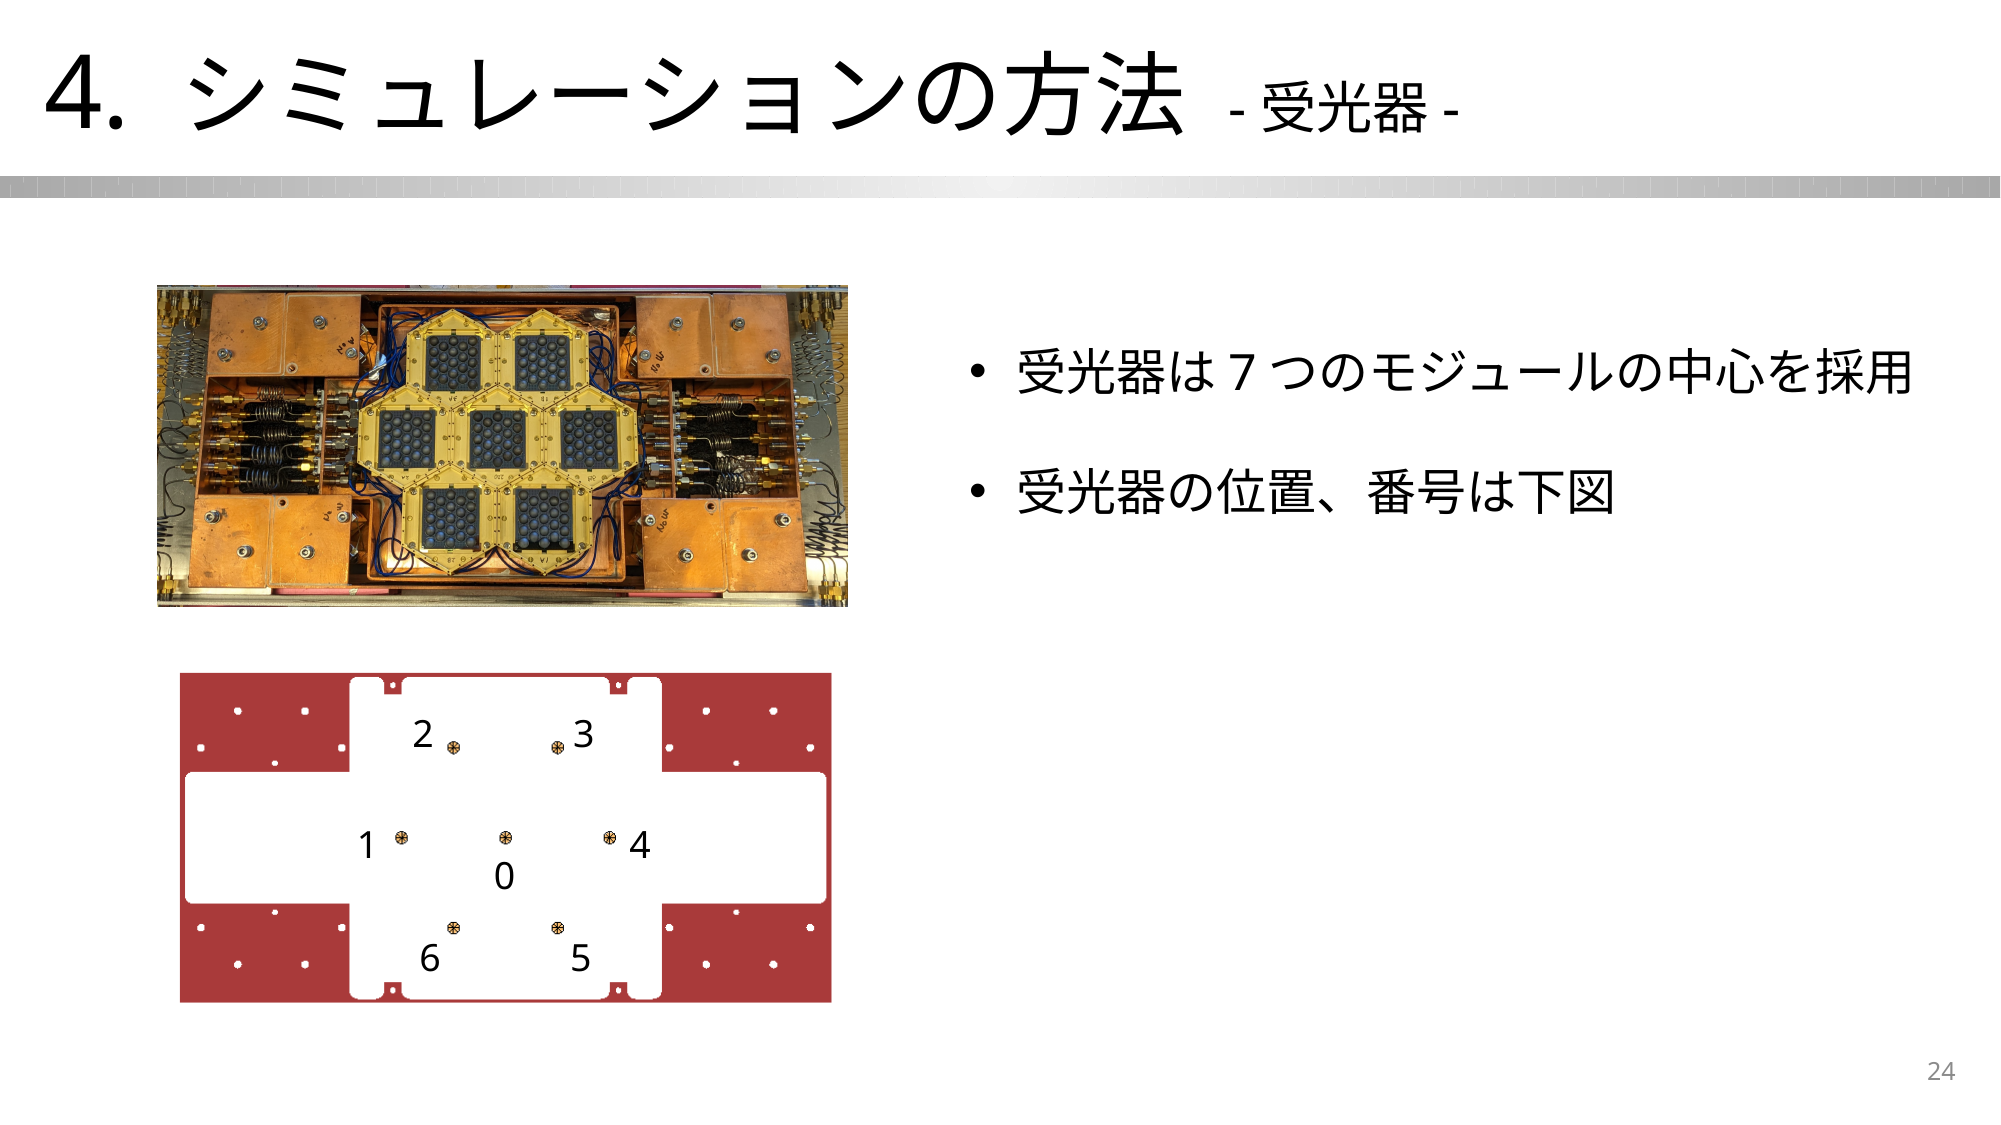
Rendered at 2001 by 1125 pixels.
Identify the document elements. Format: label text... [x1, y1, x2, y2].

title 4. シミュレーションの方法 -受光器- [29, 22, 1755, 169]
slide_number 24 [1520, 1042, 1971, 1103]
text_box 受光器は7つのモジュールの中心を採用 受光器の位置、番号は下図 [954, 333, 1930, 588]
picture [157, 285, 848, 607]
picture [157, 655, 834, 1014]
